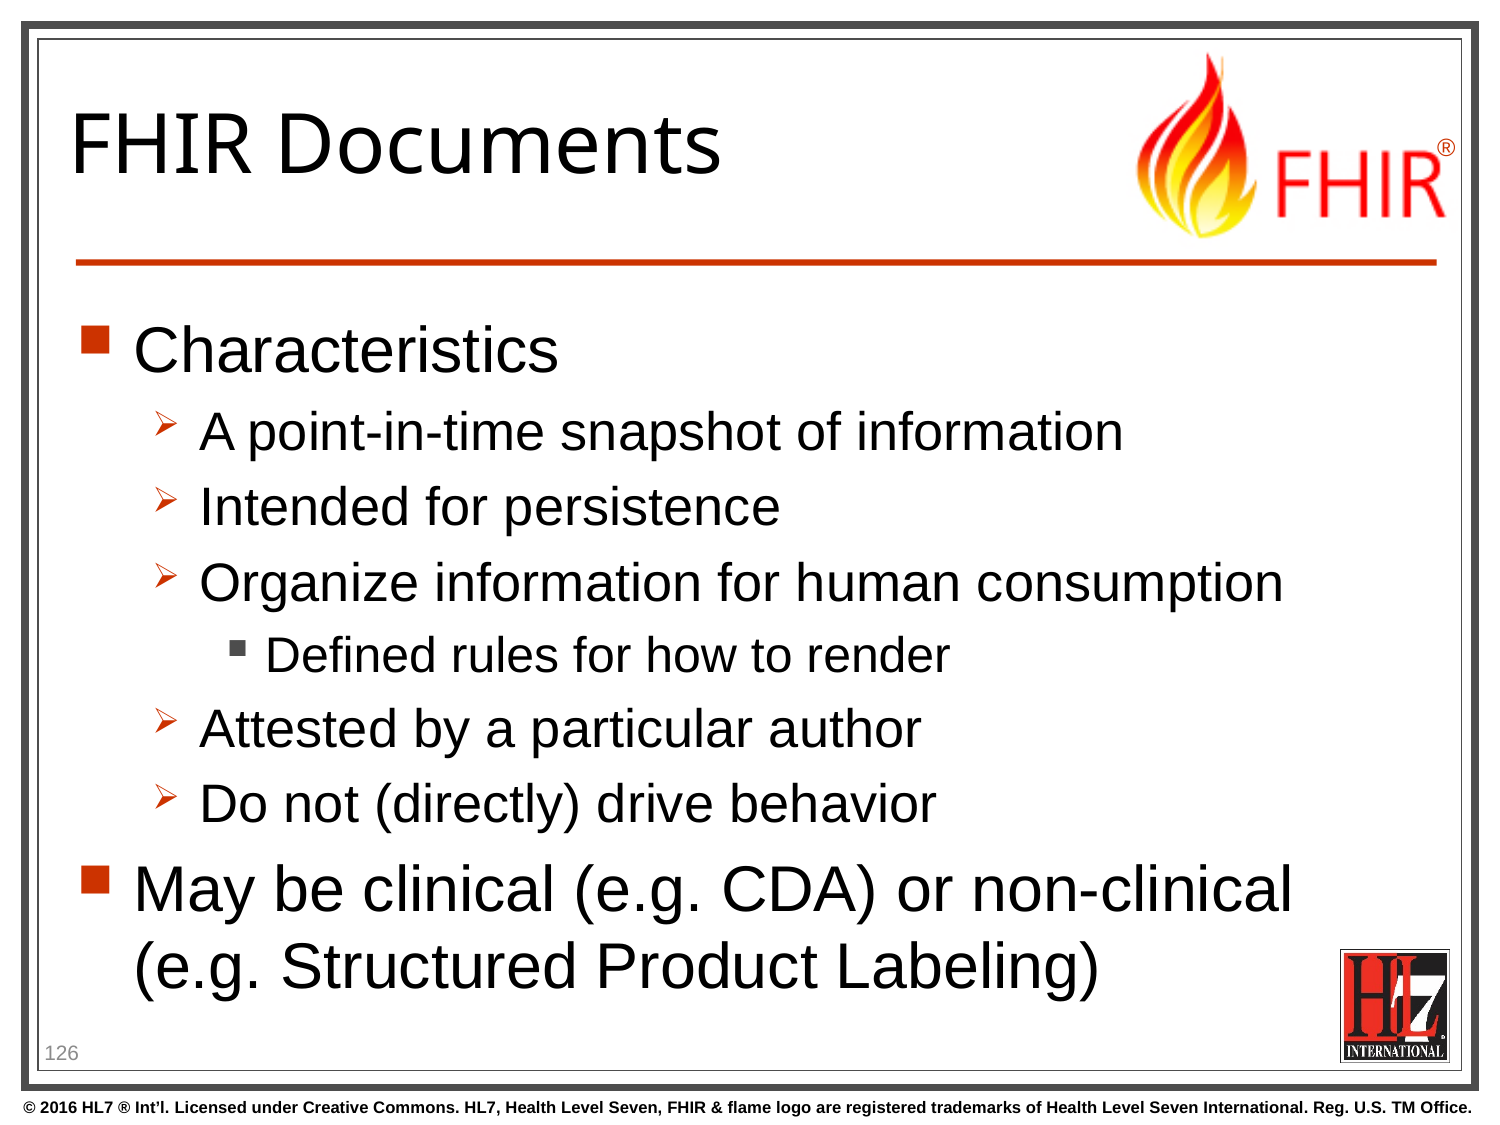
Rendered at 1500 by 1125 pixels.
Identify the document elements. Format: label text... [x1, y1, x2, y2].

picture [1124, 42, 1458, 249]
slide_number 126 [29, 1034, 148, 1071]
list Characteristics A point-in-time snapshot of information Intended for persistence Organize information for human consumption Defined rules for how to render Attested by a particular author Do not (directly) drive behavior May be clinical (e.g. CDA) or non-clinical (e.g. Structured Product Labeling) [62, 299, 1438, 1059]
title FHIR Documents [53, 54, 1128, 244]
picture [1340, 949, 1450, 1063]
